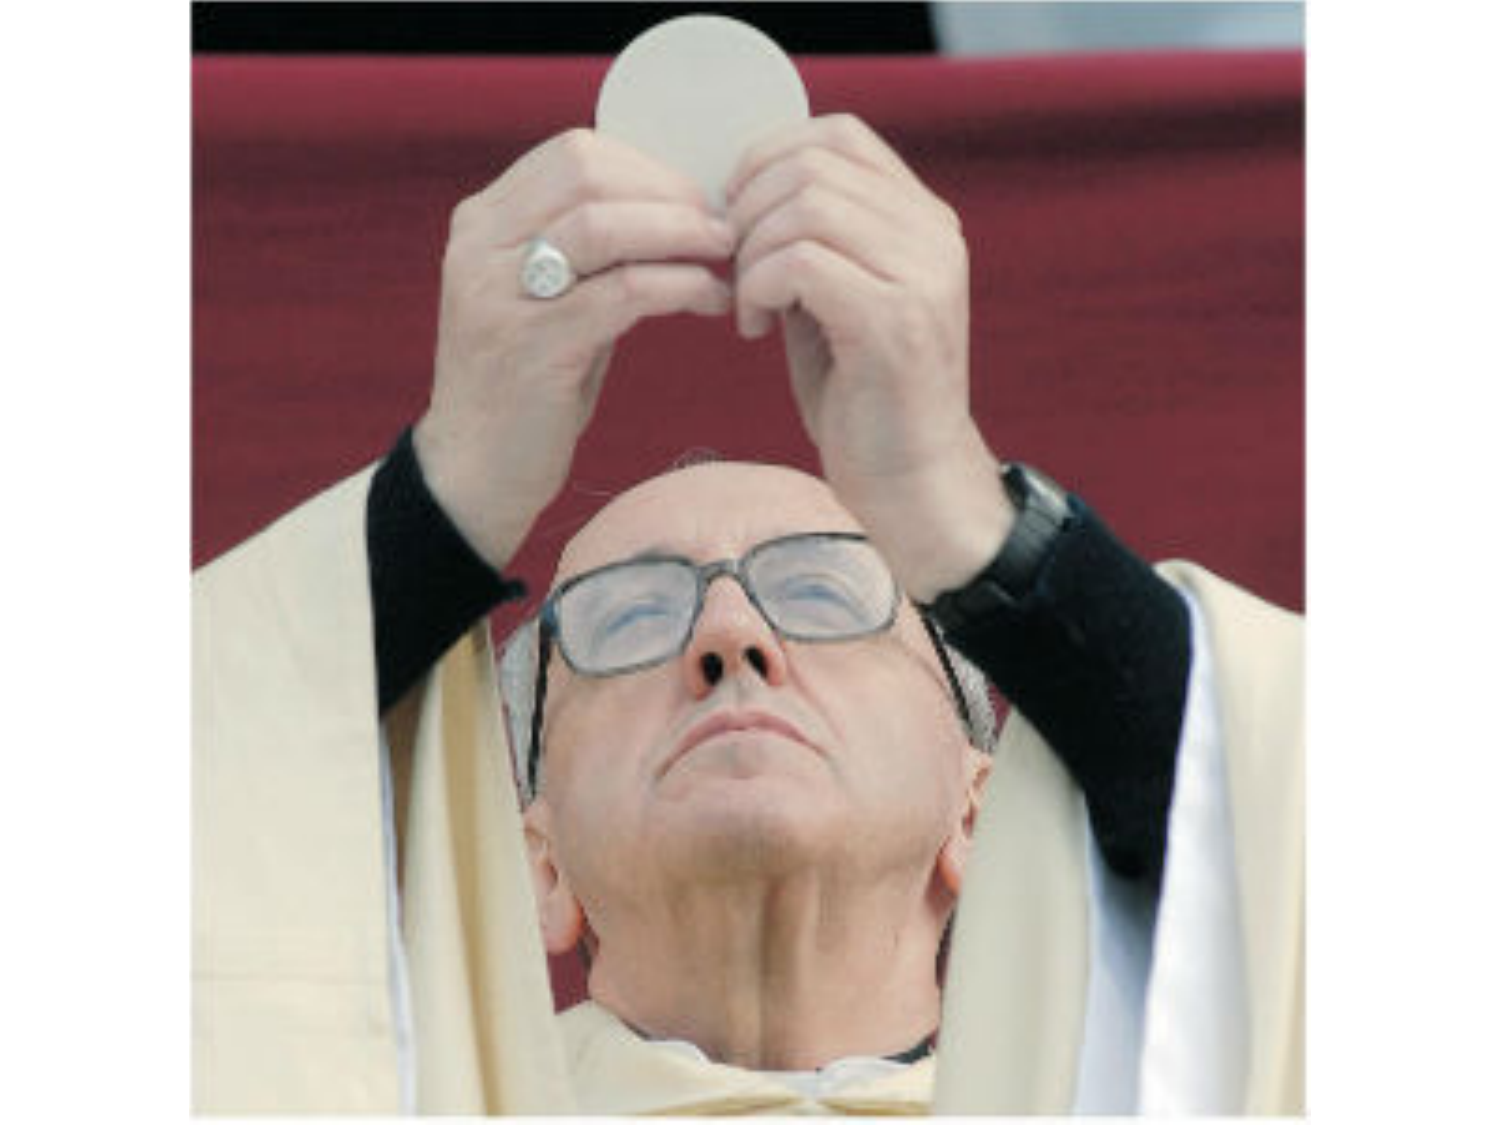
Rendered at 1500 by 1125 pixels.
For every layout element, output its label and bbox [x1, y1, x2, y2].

picture [188, 0, 1312, 1125]
